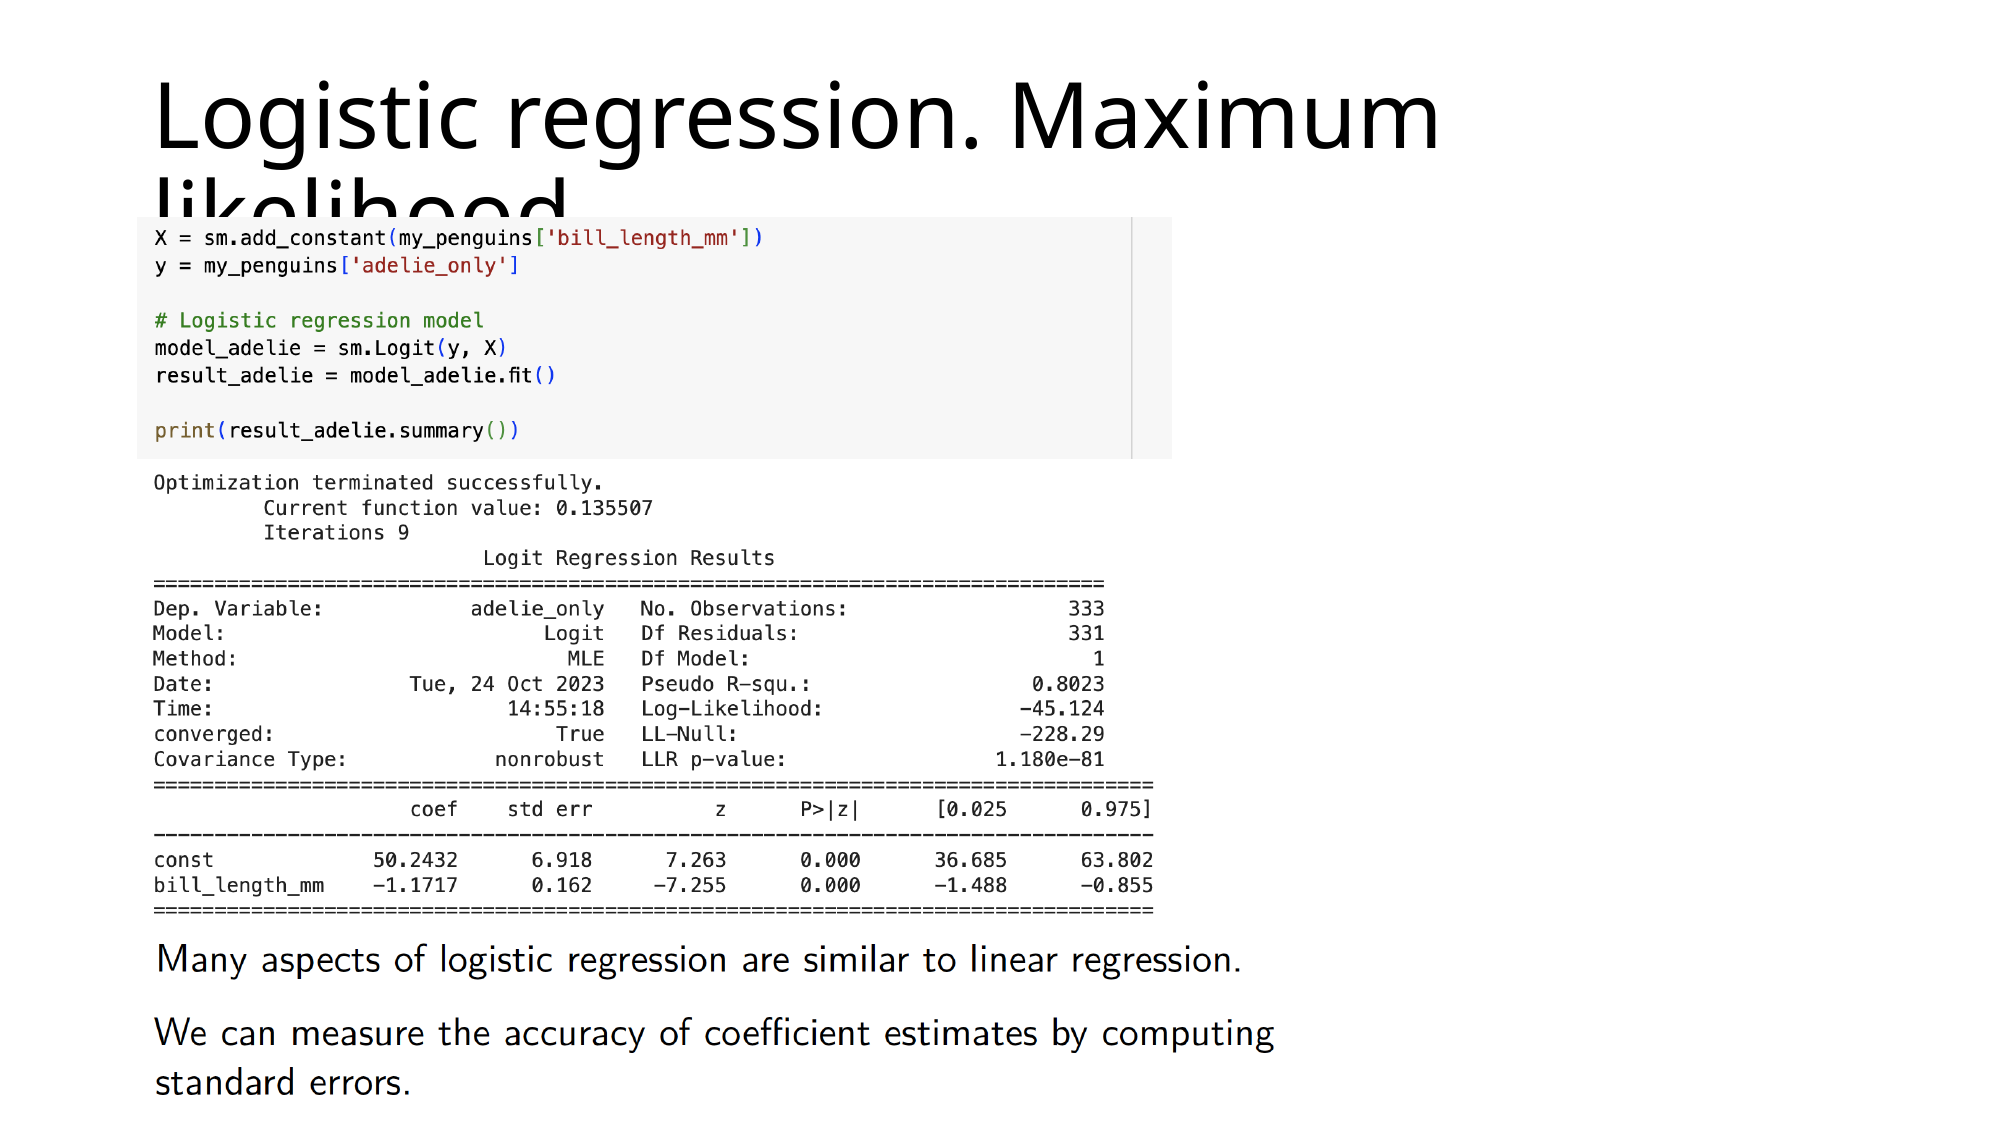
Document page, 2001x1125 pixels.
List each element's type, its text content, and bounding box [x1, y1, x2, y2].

picture [137, 217, 1413, 1105]
title Logistic regression. Maximum likelihood [137, 59, 1863, 278]
